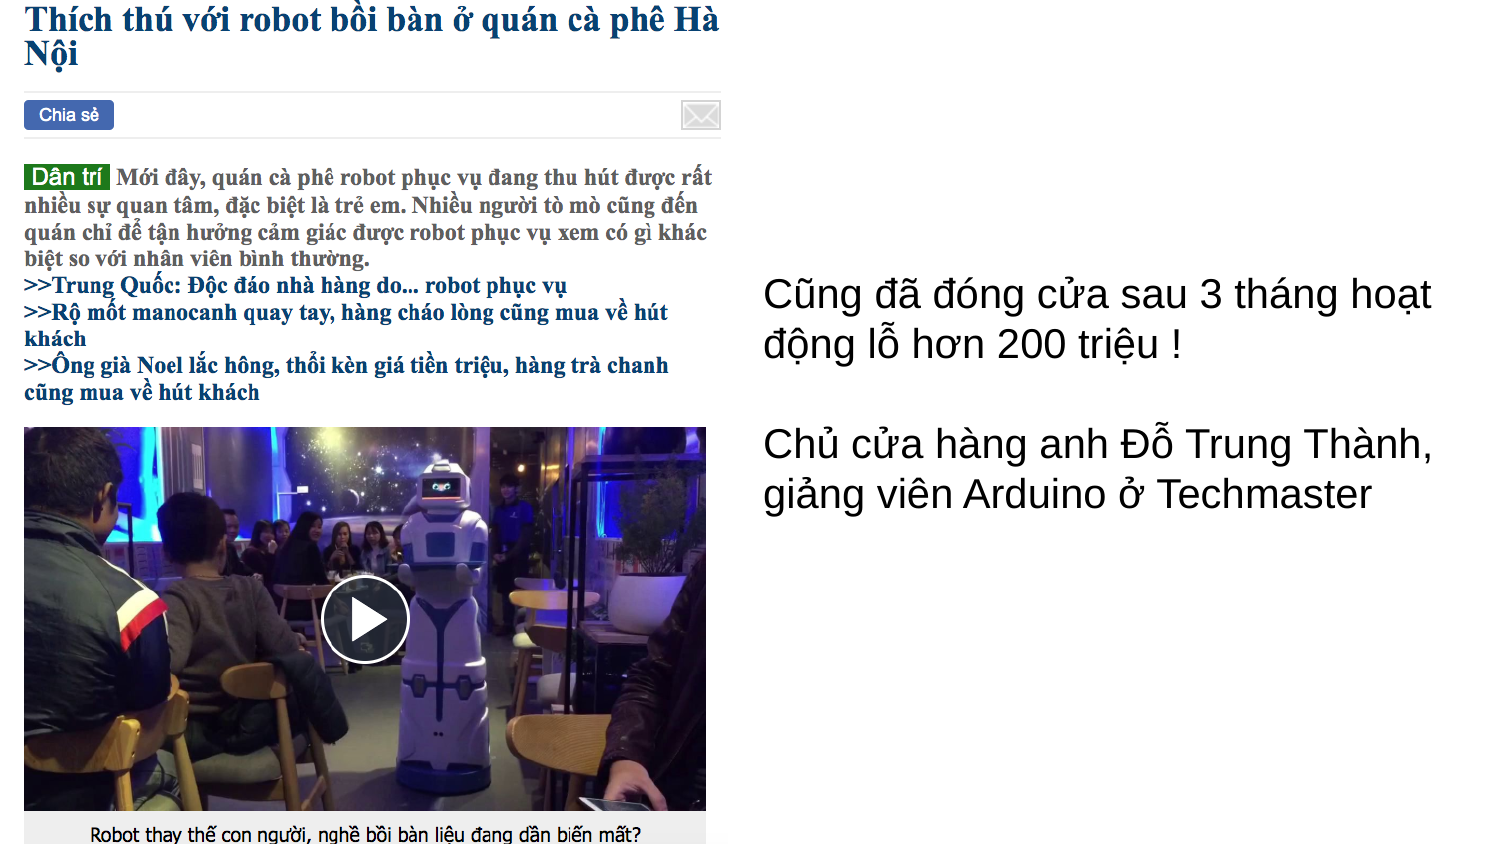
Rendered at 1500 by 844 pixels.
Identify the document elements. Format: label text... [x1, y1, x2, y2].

picture [13, 0, 728, 844]
text_box Cũng đã đóng cửa sau 3 tháng hoạt động lỗ hơn 200 triệu ! Chủ cửa hàng anh Đỗ Trung Thành, giảng viên Arduino ở Techmaster [748, 259, 1459, 525]
